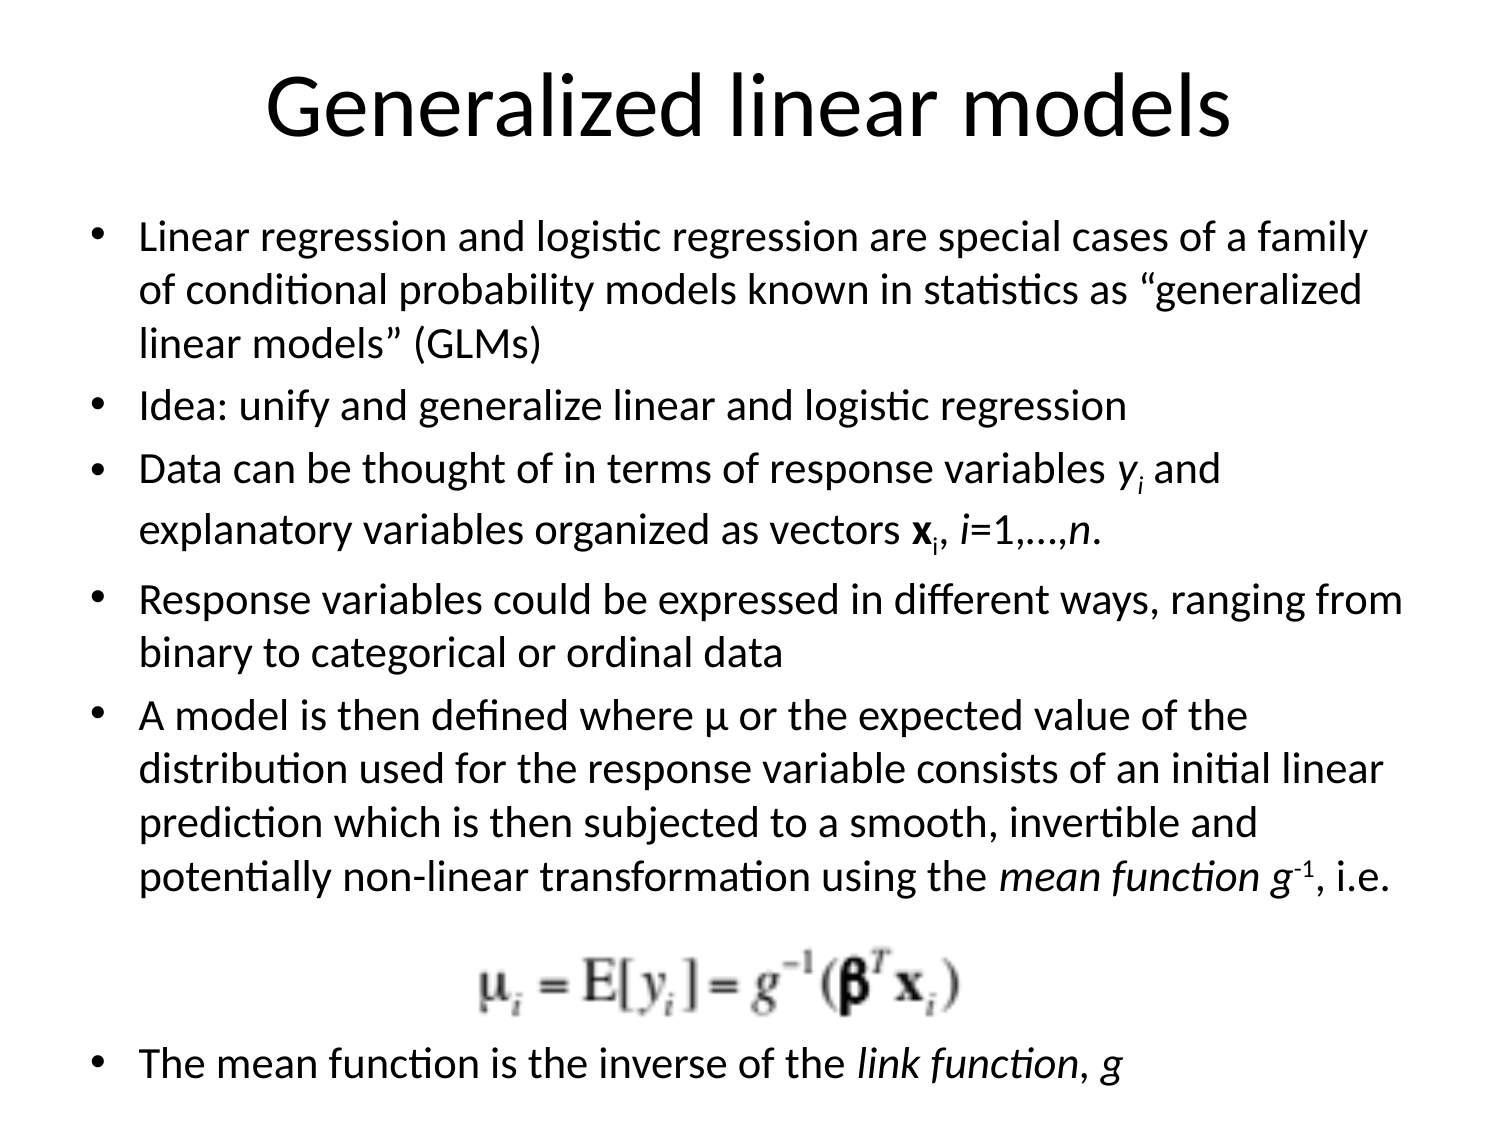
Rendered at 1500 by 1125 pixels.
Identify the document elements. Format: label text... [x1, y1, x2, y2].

title Generalized linear models [75, 6, 1425, 194]
list Linear regression and logistic regression are special cases of a family of conditional probability models known in statistics as “generalized linear models” (GLMs) Idea: unify and generalize linear and logistic regression Data can be thought of in terms of response variables yi and explanatory variables organized as vectors xi, i=1,…,n. Response variables could be expressed in different ways, ranging from binary to categorical or ordinal data A model is then defined where μ or the expected value of the distribution used for the response variable consists of an initial linear prediction which is then subjected to a smooth, invertible and potentially non-linear transformation using the mean function g-1, i.e. The mean function is the inverse of the link function, g [75, 198, 1425, 1103]
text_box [474, 936, 963, 1026]
